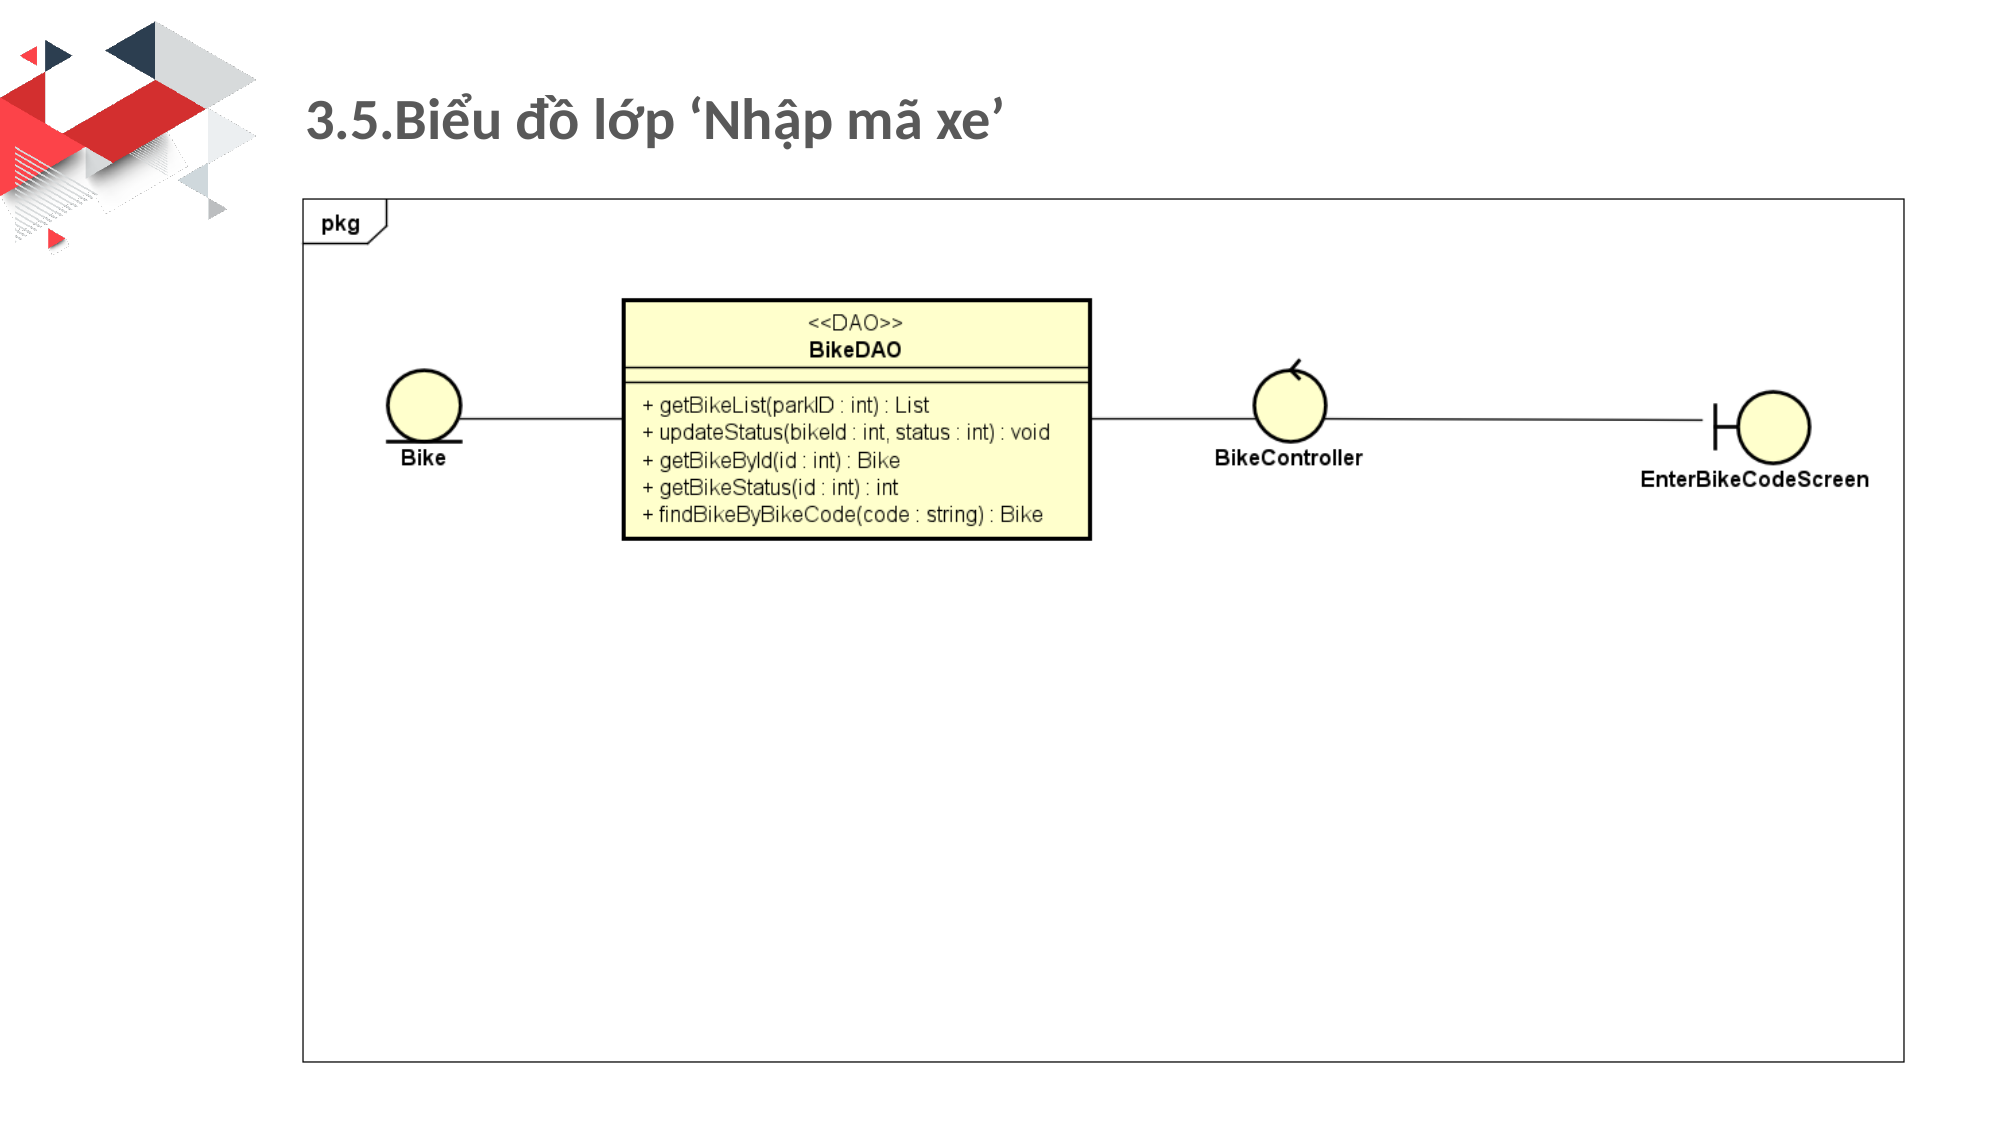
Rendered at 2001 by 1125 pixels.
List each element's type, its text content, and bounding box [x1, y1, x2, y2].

picture [0, 21, 256, 255]
picture [285, 181, 1921, 1079]
text_box 3.5.Biểu đồ lớp ‘Nhập mã xe’ [290, 73, 1021, 159]
